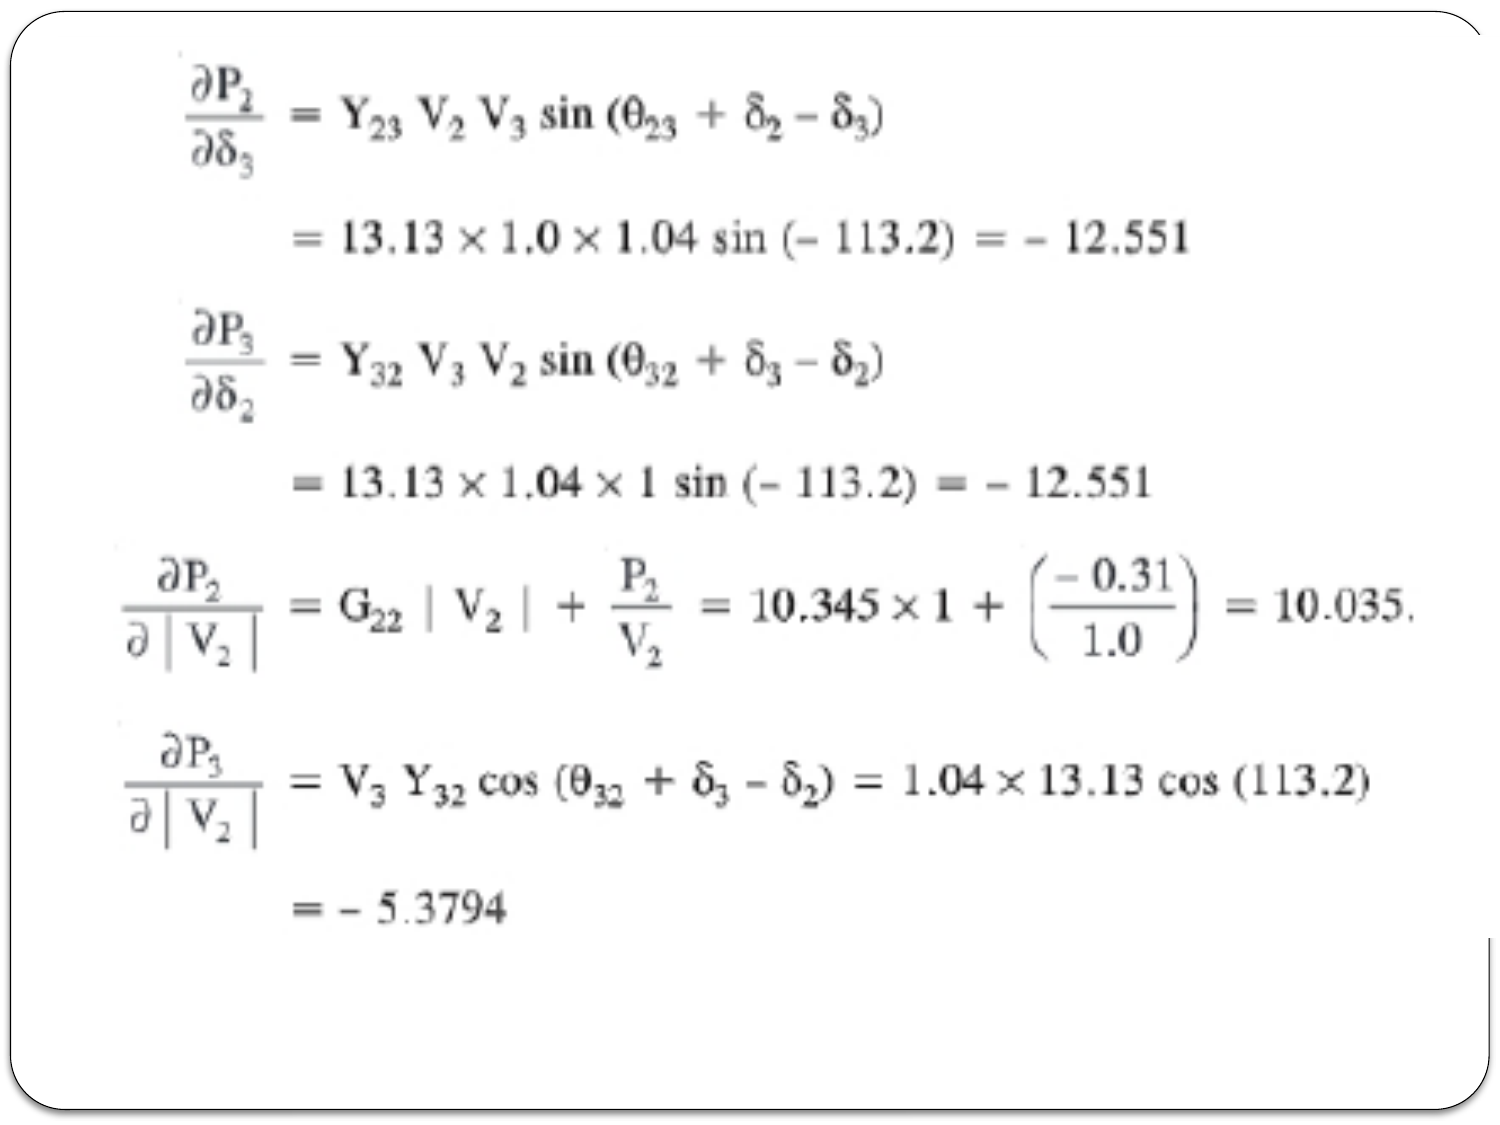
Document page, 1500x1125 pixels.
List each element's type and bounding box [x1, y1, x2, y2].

picture [58, 34, 1500, 938]
